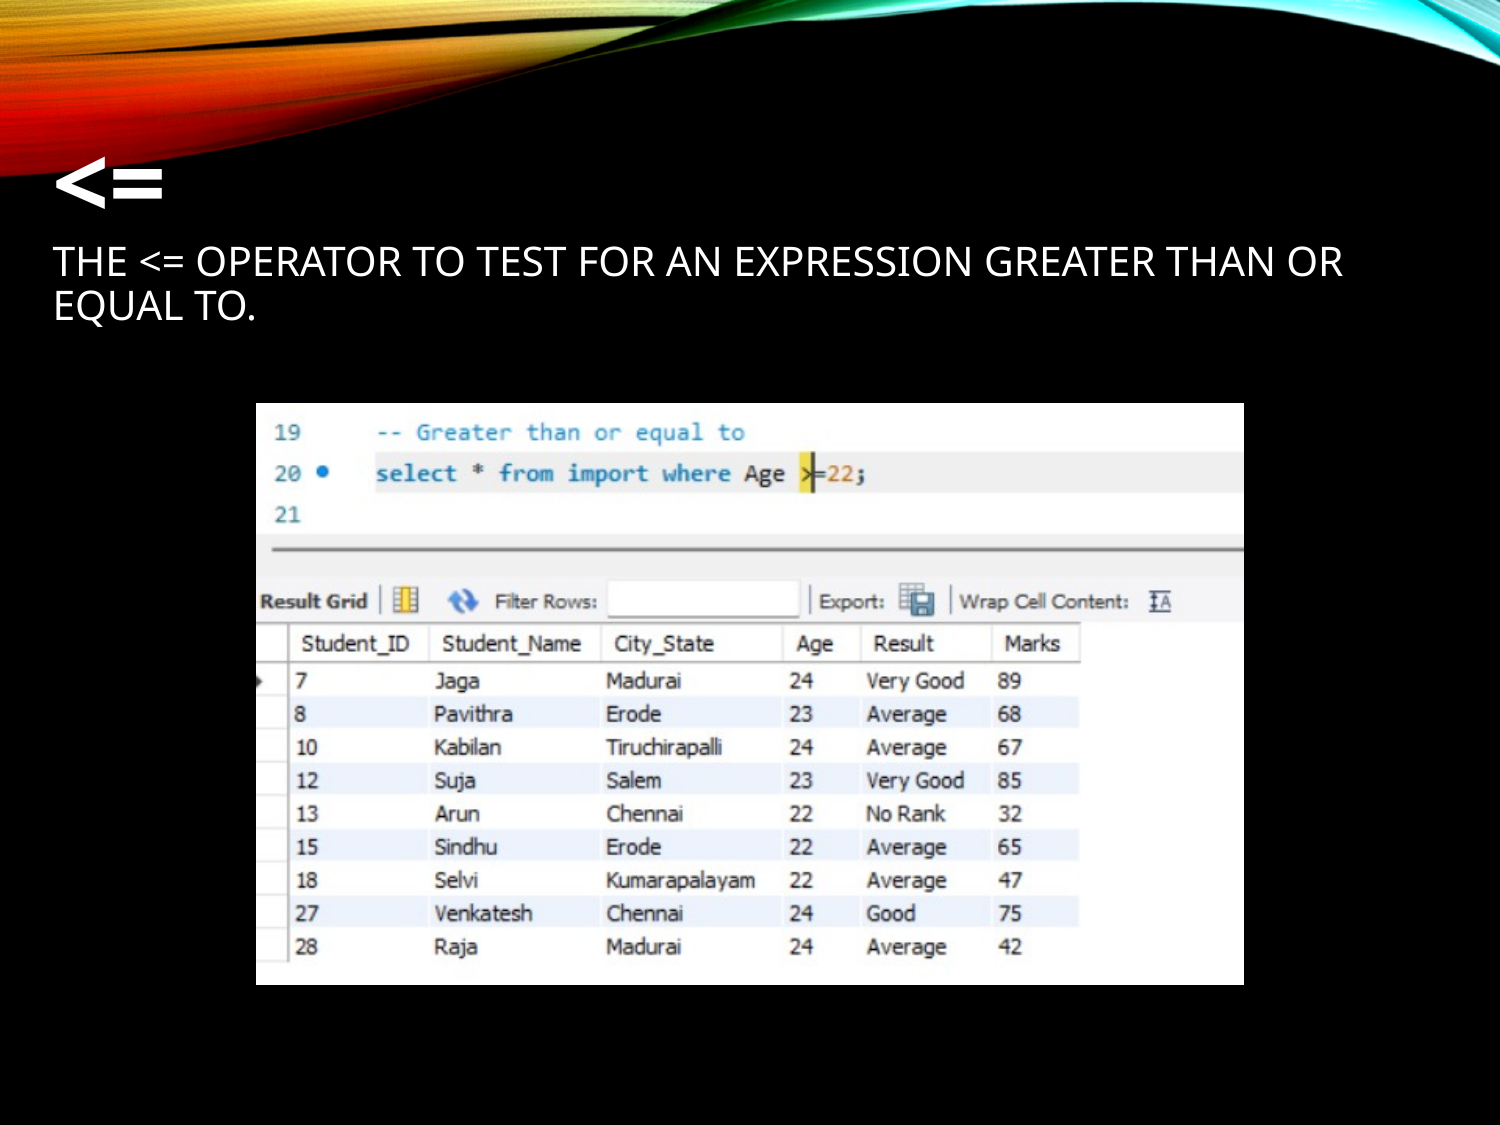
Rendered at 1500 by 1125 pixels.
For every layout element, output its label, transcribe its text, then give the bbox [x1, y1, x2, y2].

title <= The <= operator to test for an expression greater than or equal to. [37, 125, 1403, 338]
picture [0, 0, 1500, 178]
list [255, 402, 1244, 985]
